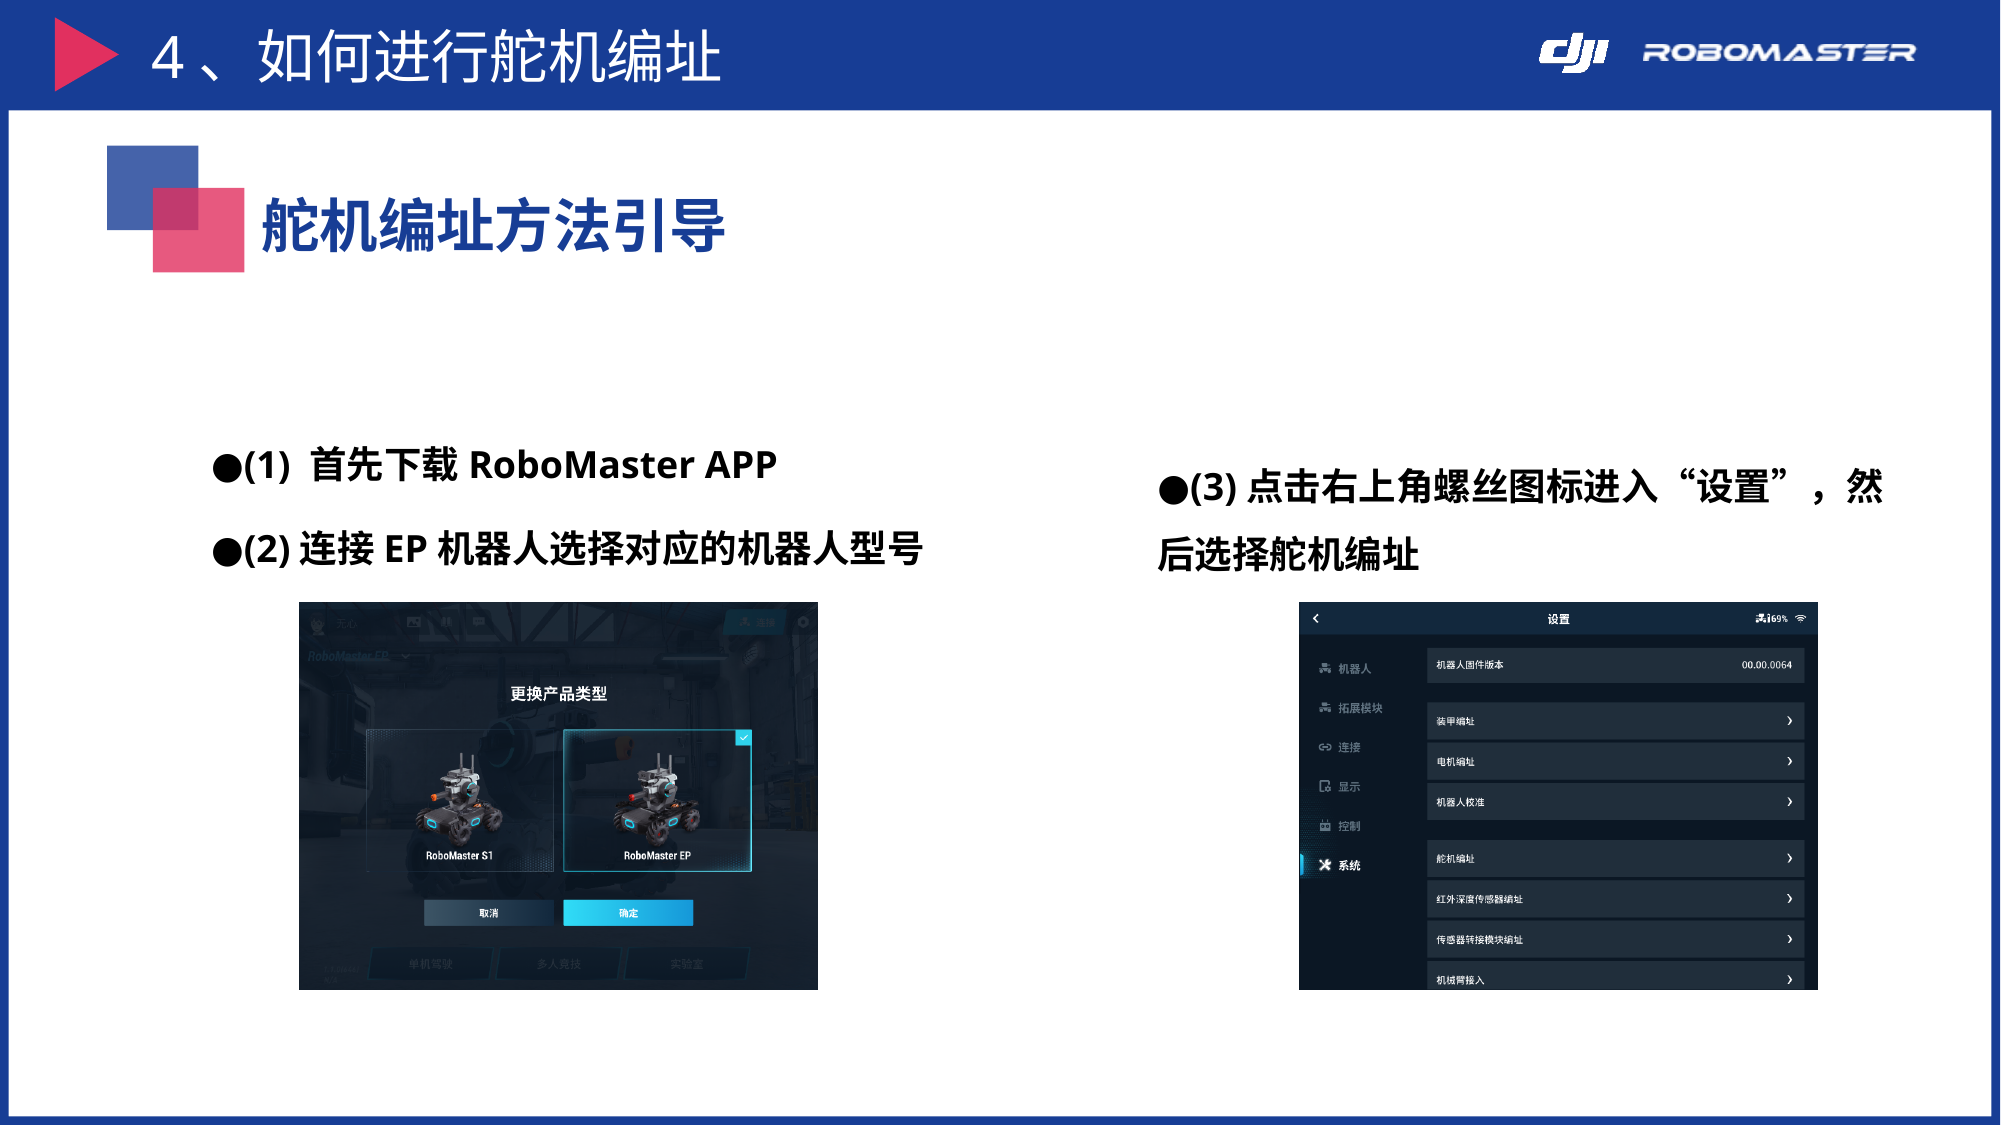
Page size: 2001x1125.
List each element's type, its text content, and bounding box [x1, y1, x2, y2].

text_box ●(2)连接EP机器人选择对应的机器人型号 [196, 518, 988, 578]
text_box ●(1) 首先下载RoboMaster APP [196, 433, 988, 494]
picture [299, 602, 818, 990]
list 4、如何进行舵机编址 [136, 0, 1935, 111]
picture [1299, 602, 1818, 990]
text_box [106, 145, 746, 273]
text_box ●(3)点击右上角螺丝图标进入“设置”，然后选择舵机编址 [1142, 433, 1935, 584]
